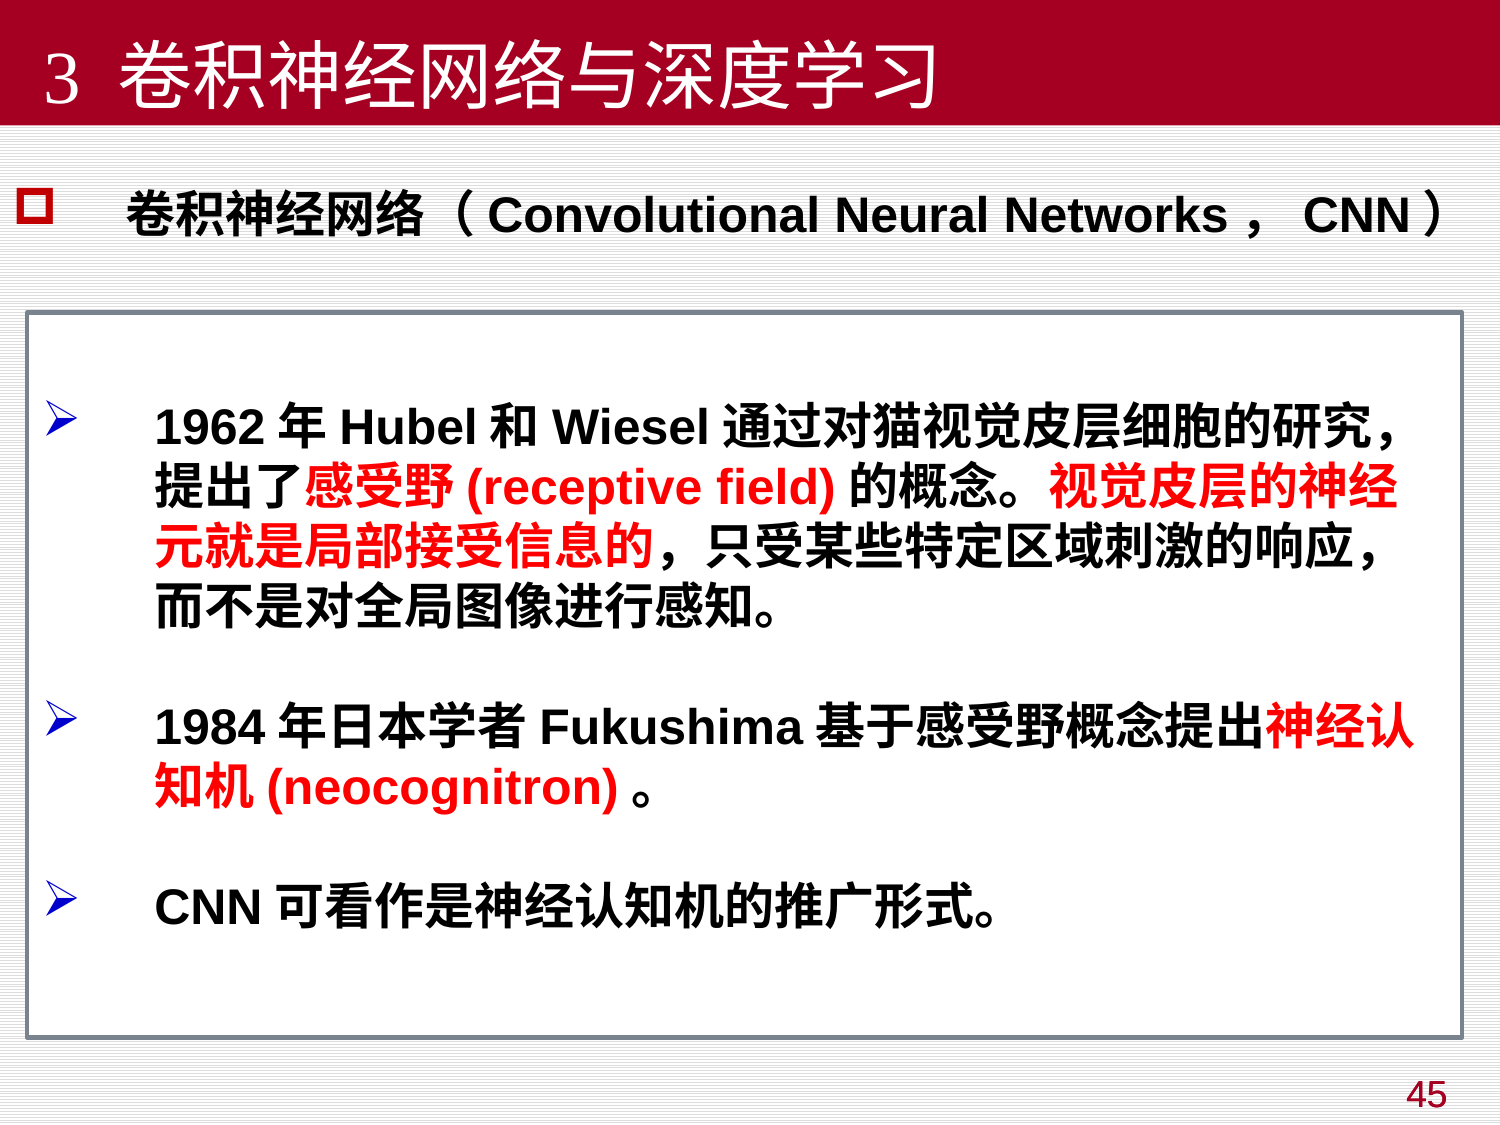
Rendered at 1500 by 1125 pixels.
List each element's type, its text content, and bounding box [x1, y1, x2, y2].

text_box [25, 310, 1464, 1040]
text_box 卷积神经网络（Convolutional Neural Networks，CNN） [0, 174, 1500, 250]
text_box 3 卷积神经网络与深度学习 [0, 0, 1500, 126]
text_box 1962年Hubel和Wiesel通过对猫视觉皮层细胞的研究，提出了感受野(receptive field)的概念。视觉皮层的神经元就是局部接受信息的，只受某些特定区域刺激的响应，而不是对全局图像进行感知。 1984年日本学者Fukushima基于感受野概念提出神经认知机(neocognitron)。 CNN可看作是神经认知机的推广形式。 [27, 387, 1463, 943]
text_box 45 [1137, 1062, 1463, 1122]
